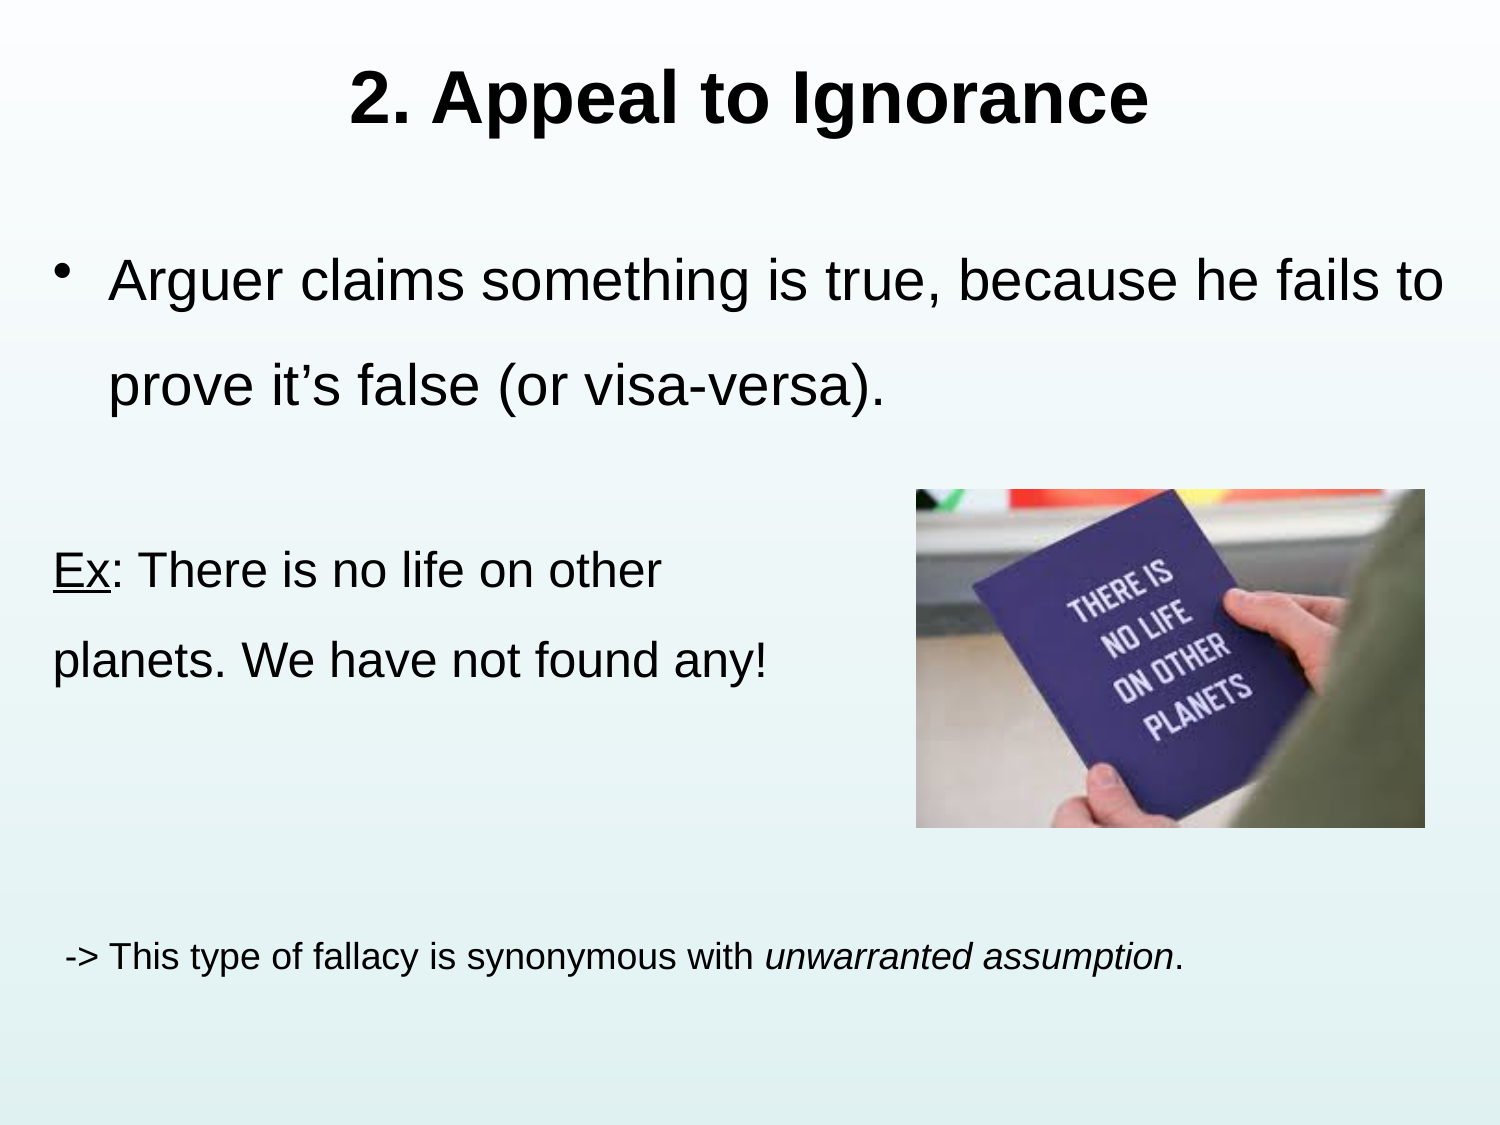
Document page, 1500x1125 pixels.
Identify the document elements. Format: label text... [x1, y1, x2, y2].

picture [916, 488, 1426, 828]
text_box Ex: There is no life on other planets. We have not found any! [37, 499, 813, 738]
title 2. Appeal to Ignorance [75, 0, 1425, 188]
list Arguer claims something is true, because he fails to prove it’s false (or visa-versa). [37, 200, 1463, 438]
text_box -> This type of fallacy is synonymous with unwarranted assumption. [50, 924, 1363, 985]
